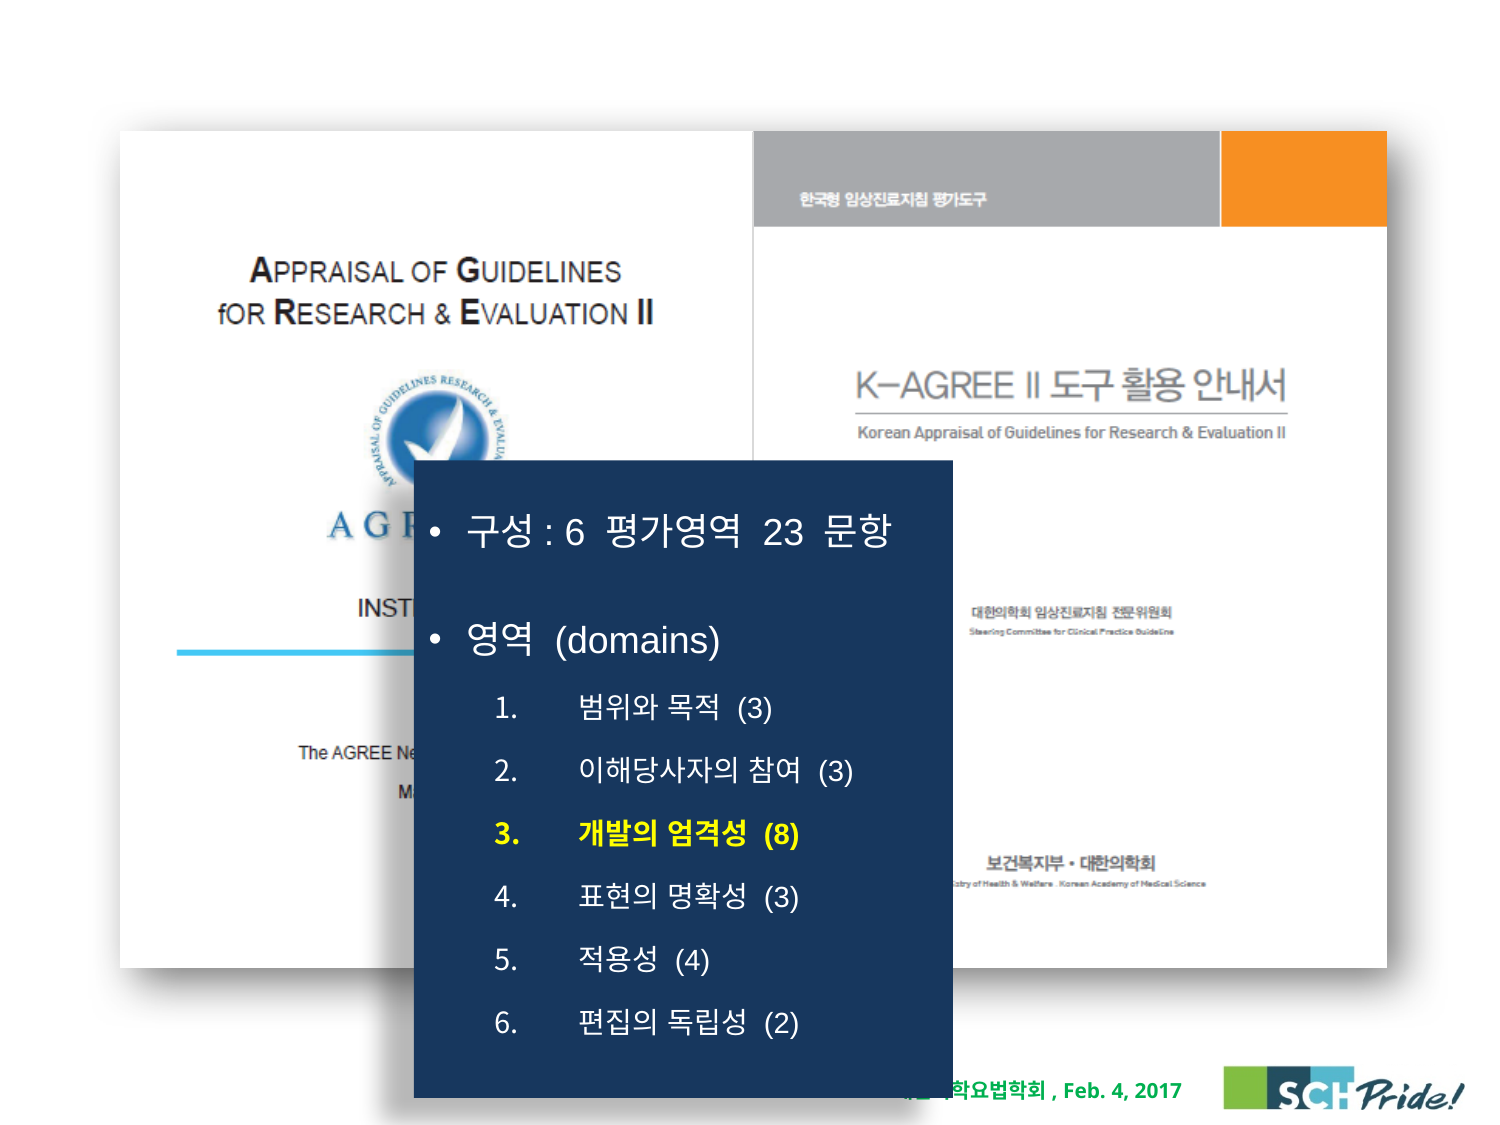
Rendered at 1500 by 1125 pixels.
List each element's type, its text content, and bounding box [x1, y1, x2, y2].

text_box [119, 131, 1387, 968]
text_box 구성: 6 평가영역 23 문항 영역 (domains) 범위와 목적 (3) 이해당사자의 참여 (3) 개발의 엄격성 (8) 표현의 명확성 (3) 적용성 (4) 편집의 독립성 (2) [411, 976, 956, 1101]
picture [1222, 1064, 1465, 1110]
